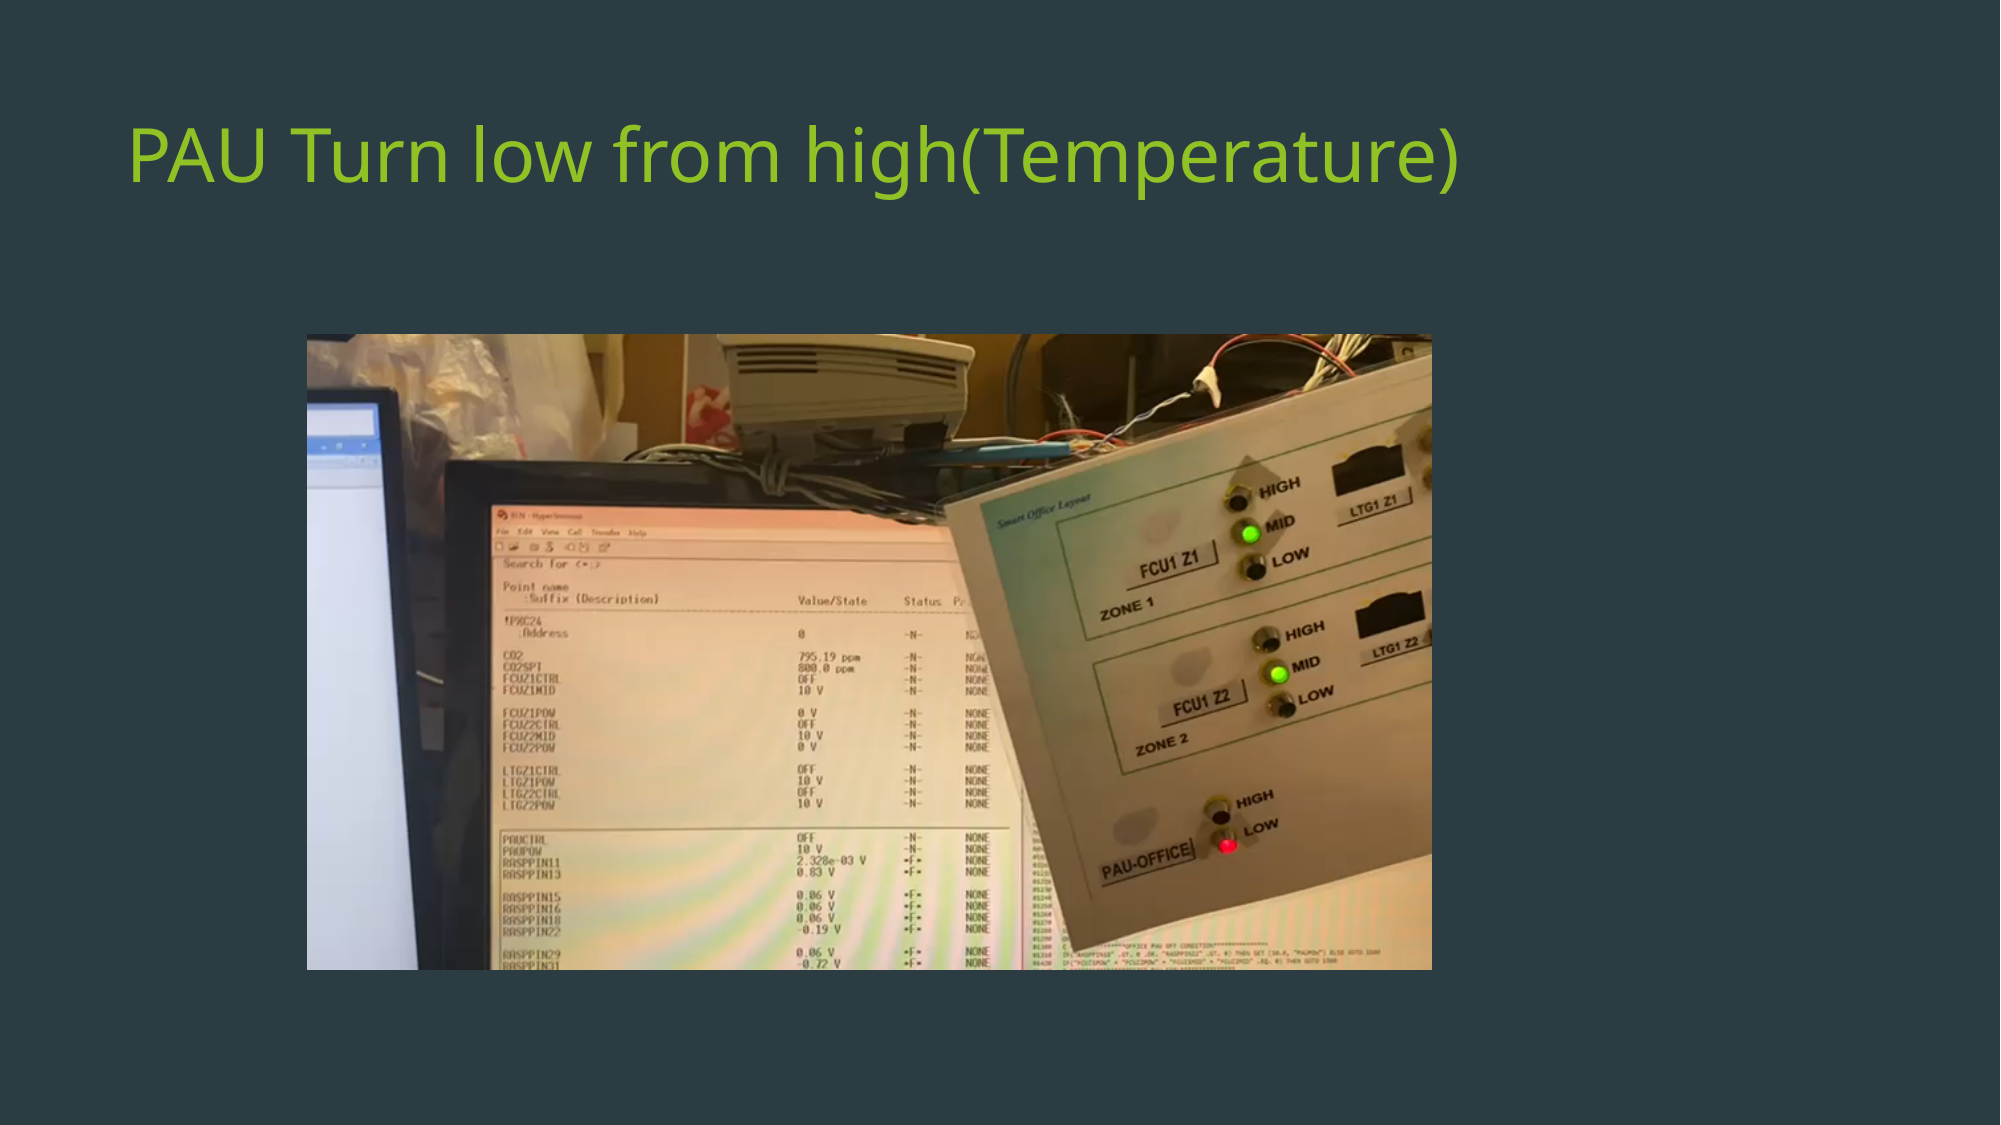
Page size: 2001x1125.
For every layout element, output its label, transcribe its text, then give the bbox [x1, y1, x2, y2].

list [306, 333, 1433, 972]
title PAU Turn low from high(Temperature) [111, 99, 1522, 317]
